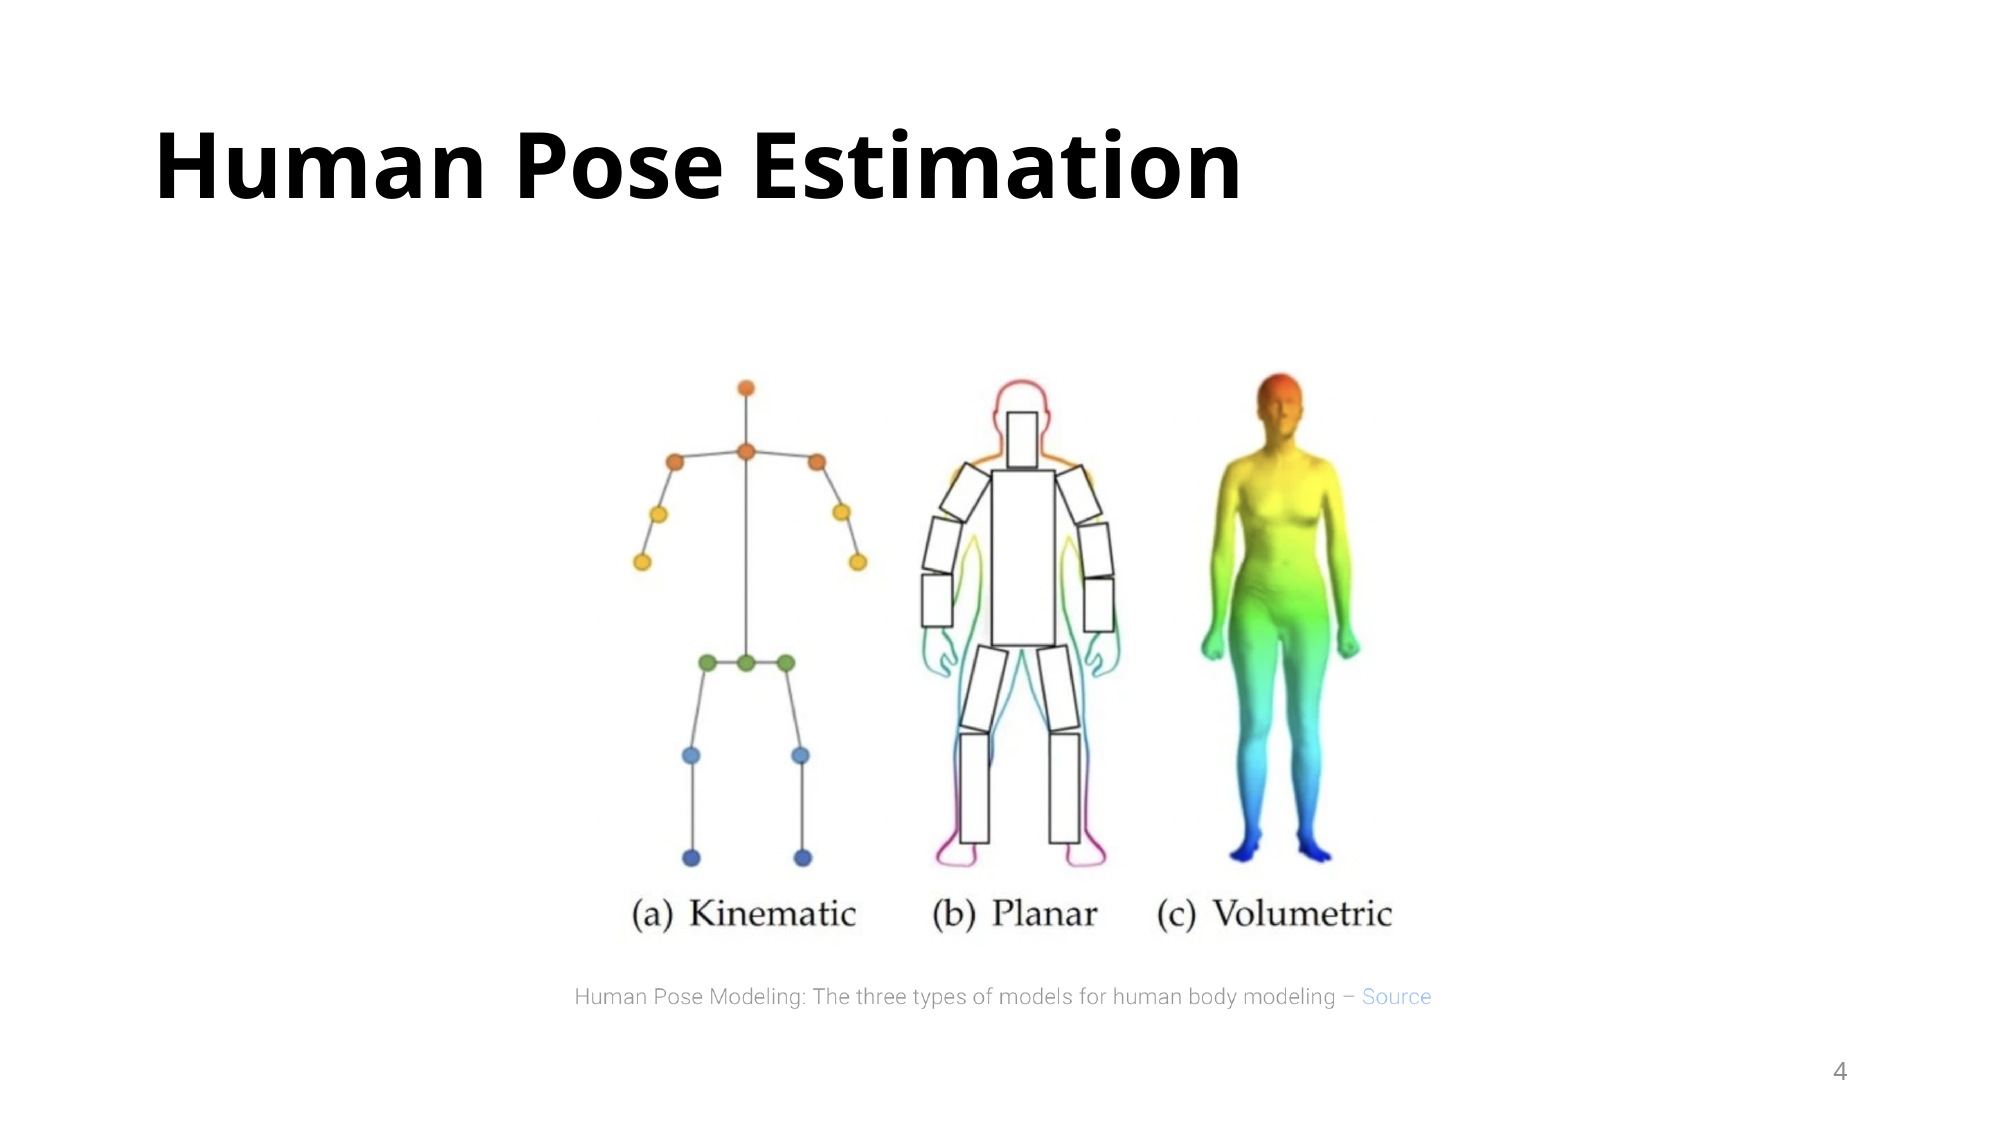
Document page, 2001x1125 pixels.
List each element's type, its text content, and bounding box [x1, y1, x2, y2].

slide_number 4 [1412, 1042, 1863, 1103]
picture [560, 350, 1439, 1015]
title Human Pose Estimation [137, 59, 1863, 278]
